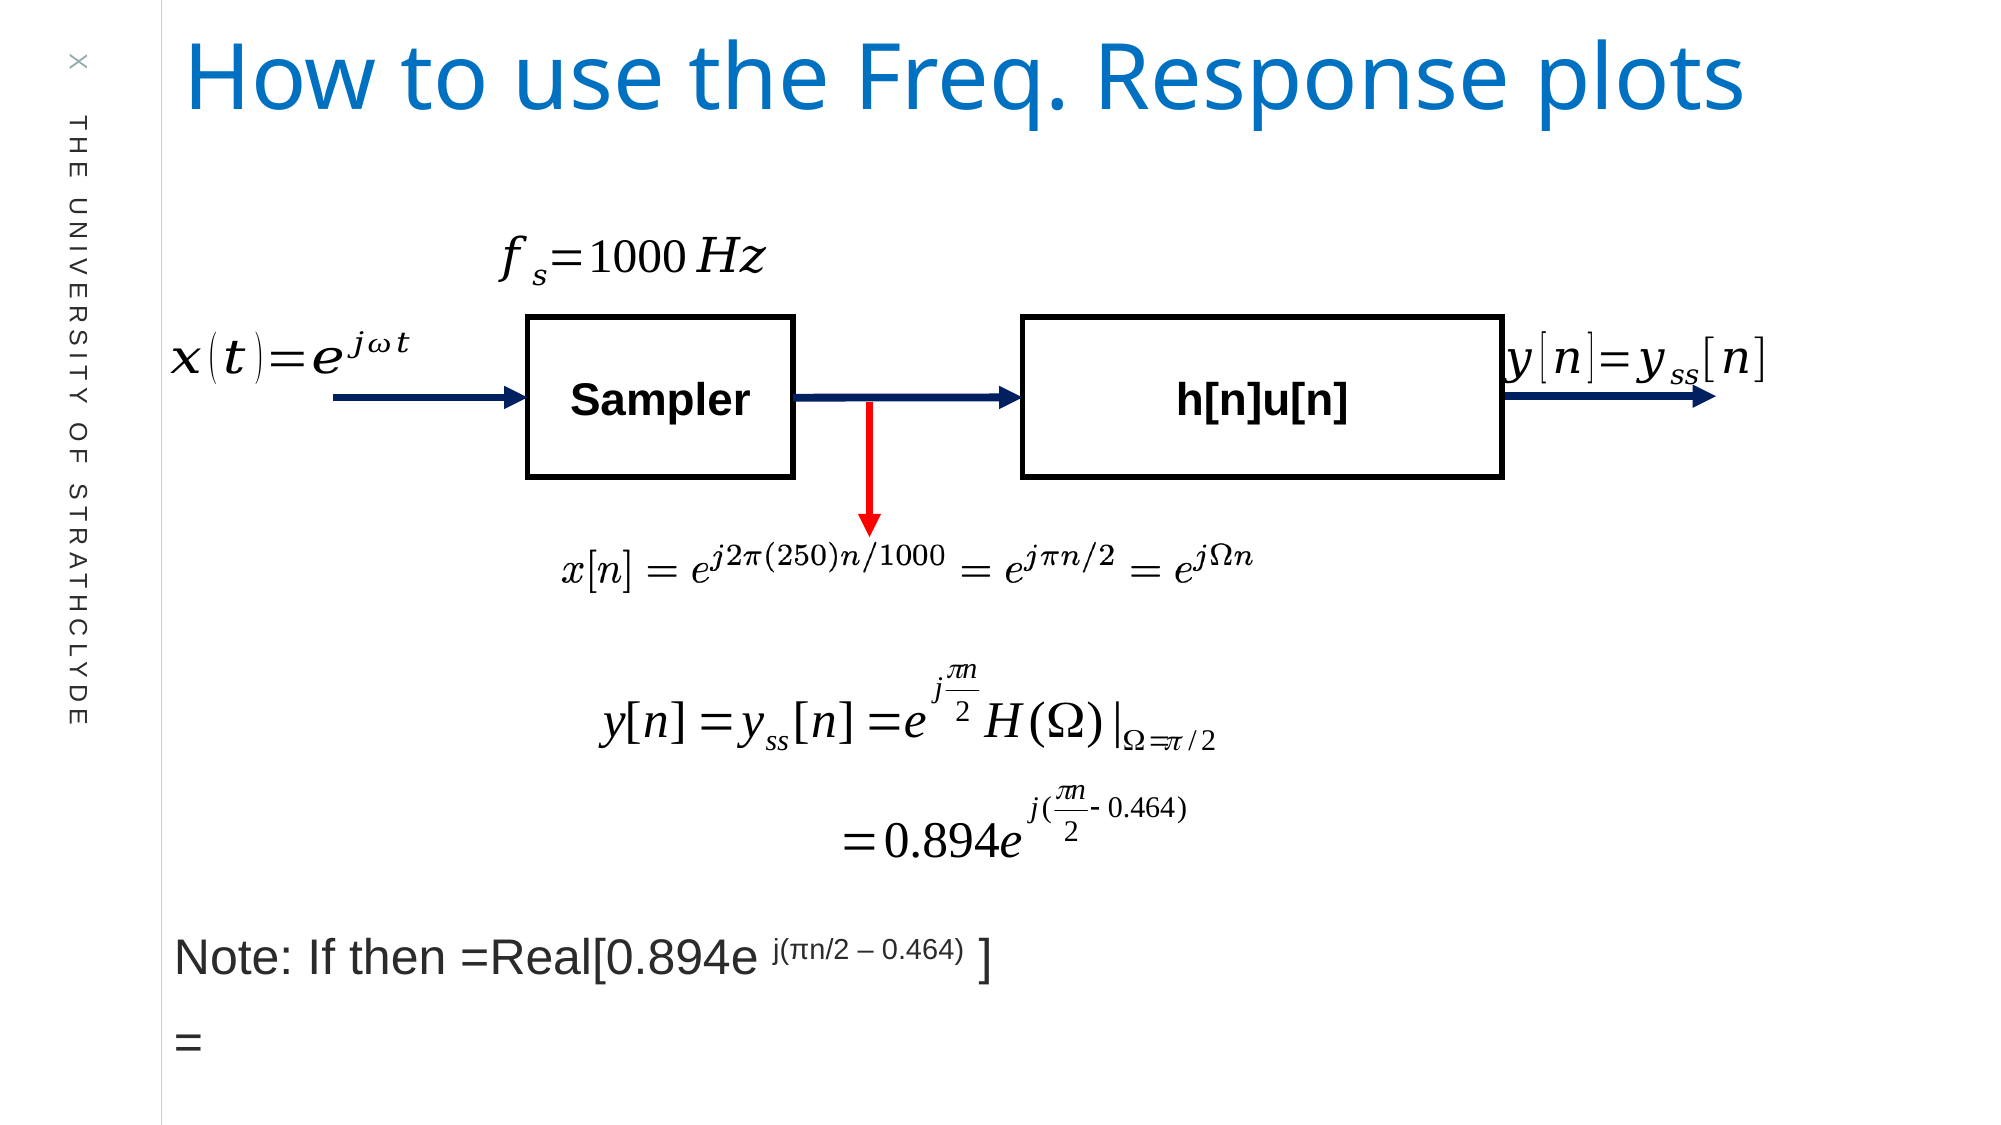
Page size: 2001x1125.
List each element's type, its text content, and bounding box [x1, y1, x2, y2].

title How to use the Freq. Response plots [183, 7, 1946, 126]
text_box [590, 646, 1226, 879]
text_box Sampler [526, 316, 794, 478]
picture [562, 541, 1253, 593]
